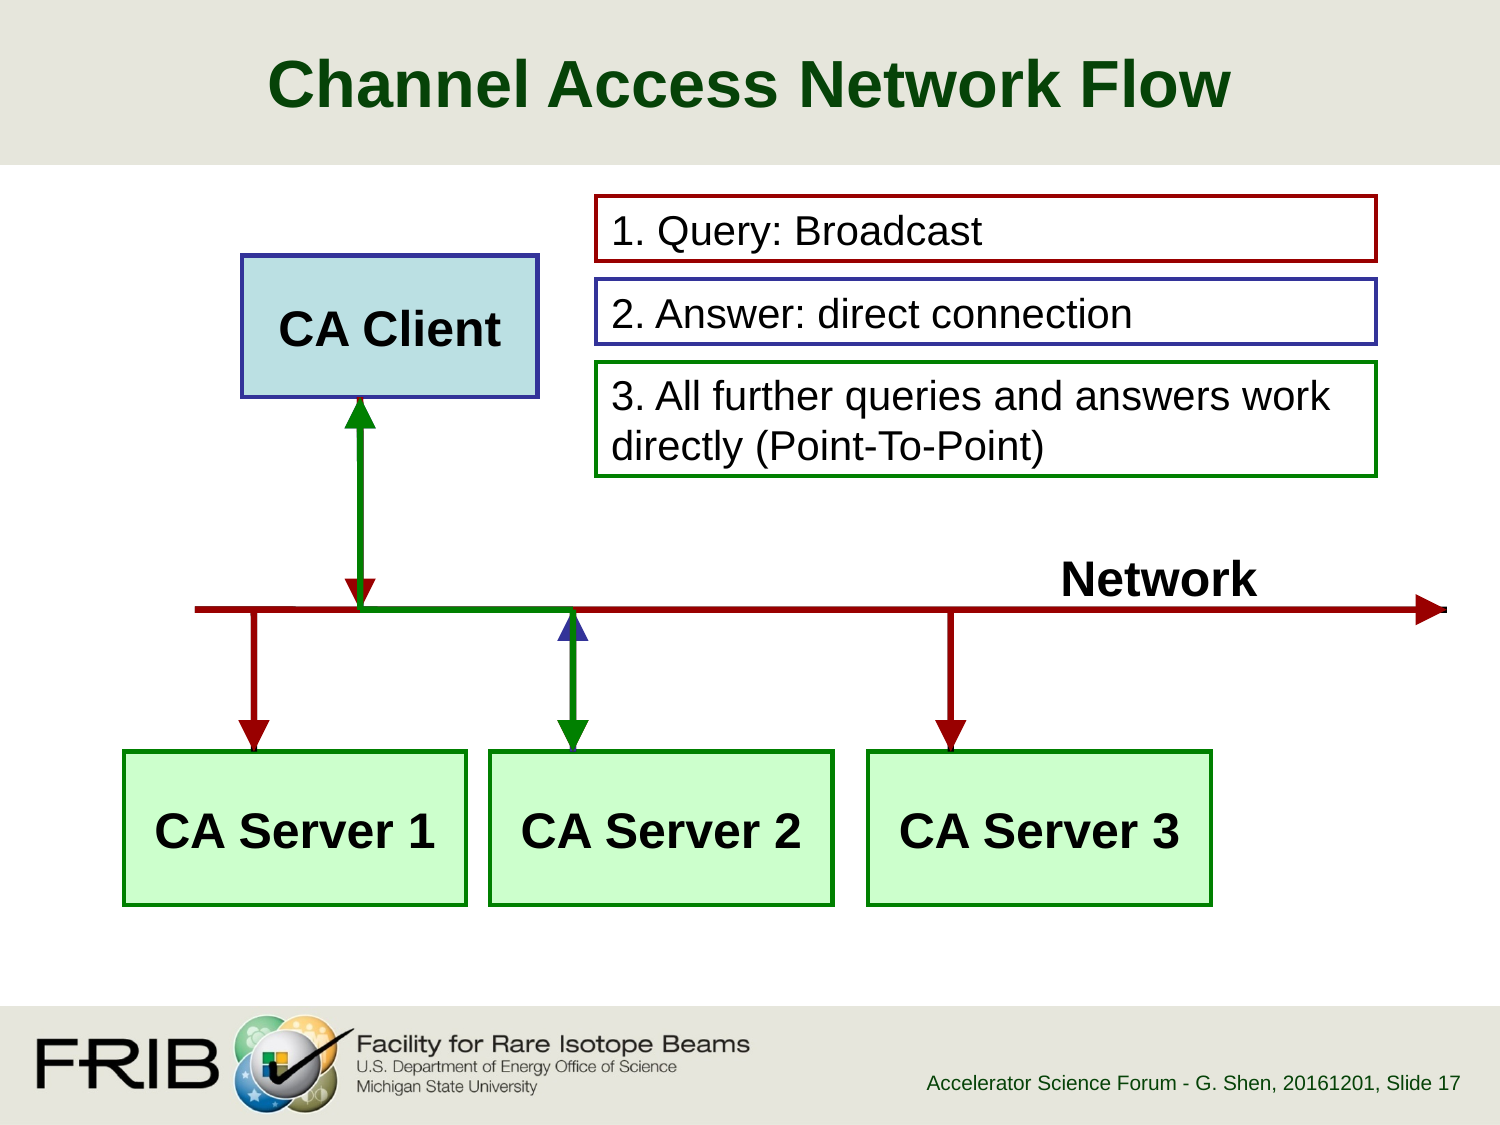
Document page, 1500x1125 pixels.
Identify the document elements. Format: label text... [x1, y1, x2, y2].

picture [0, 0, 1500, 165]
text_box CA Server 3 [868, 761, 1211, 905]
slide_number , Slide 17 [1374, 1042, 1500, 1103]
text_box CA Server 1 [123, 751, 467, 905]
text_box 2. Answer: direct connection [596, 279, 1376, 344]
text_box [194, 396, 358, 752]
text_box CA Client [242, 255, 538, 394]
text_box 3. All further queries and answers work directly (Point-To-Point) [596, 361, 1376, 394]
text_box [575, 396, 1447, 752]
picture [0, 1006, 1500, 1125]
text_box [359, 396, 574, 752]
title Channel Access Network Flow [11, 46, 1489, 128]
text_box CA Server 2 [490, 761, 833, 905]
text_box 1. Query: Broadcast [596, 196, 1376, 262]
footer Accelerator Science Forum - G. Shen, 20161201 [679, 1042, 1374, 1103]
